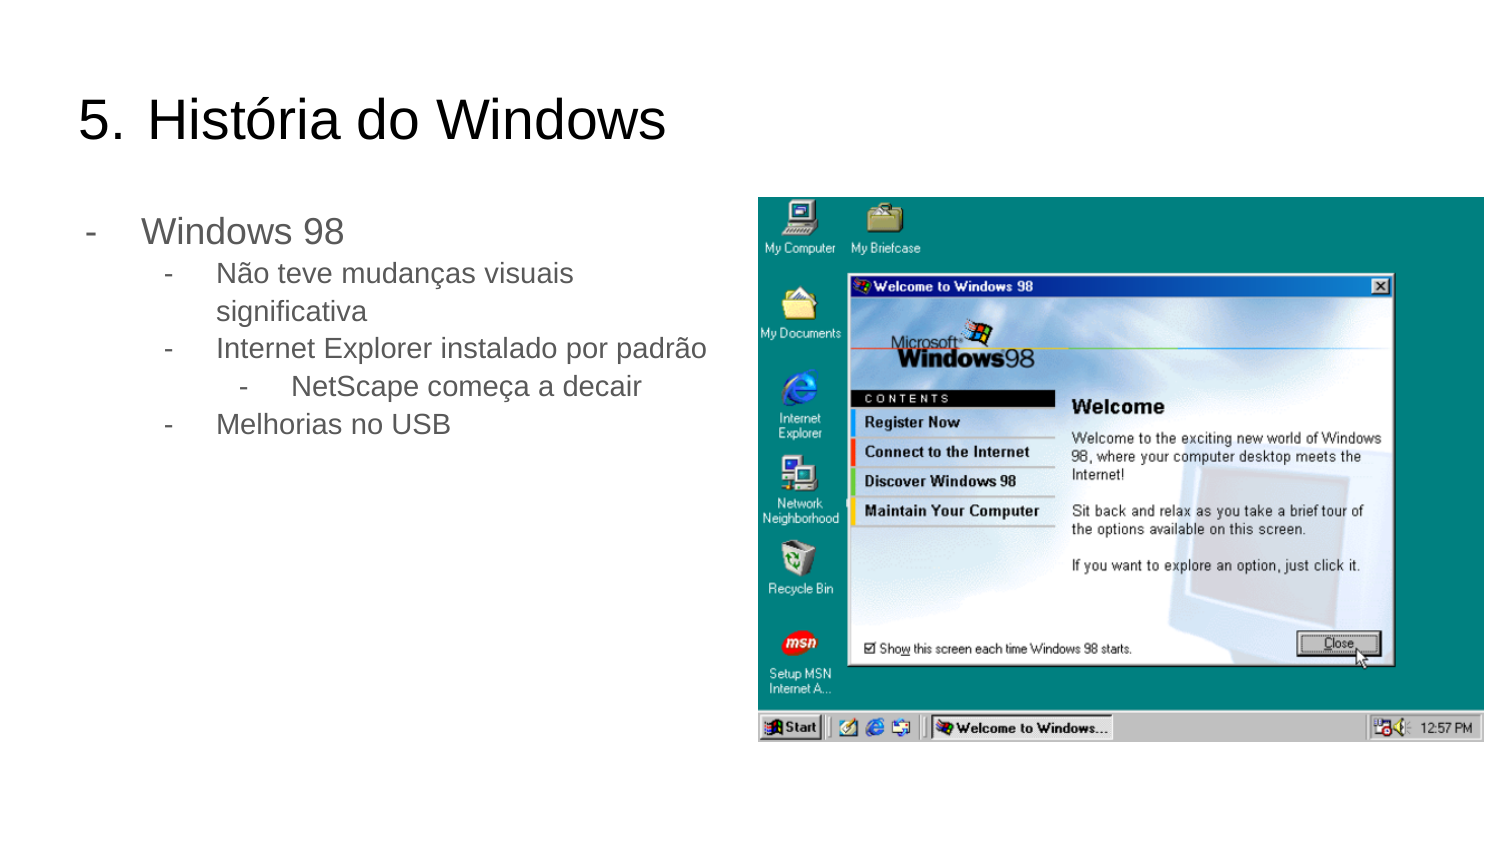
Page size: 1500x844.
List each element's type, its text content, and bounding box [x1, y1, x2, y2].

list Windows 98 Não teve mudanças visuais significativa Internet Explorer instalado por padrão NetScape começa a decair Melhorias no USB [51, 189, 727, 750]
picture [758, 196, 1485, 742]
title História do Windows [51, 72, 1449, 167]
